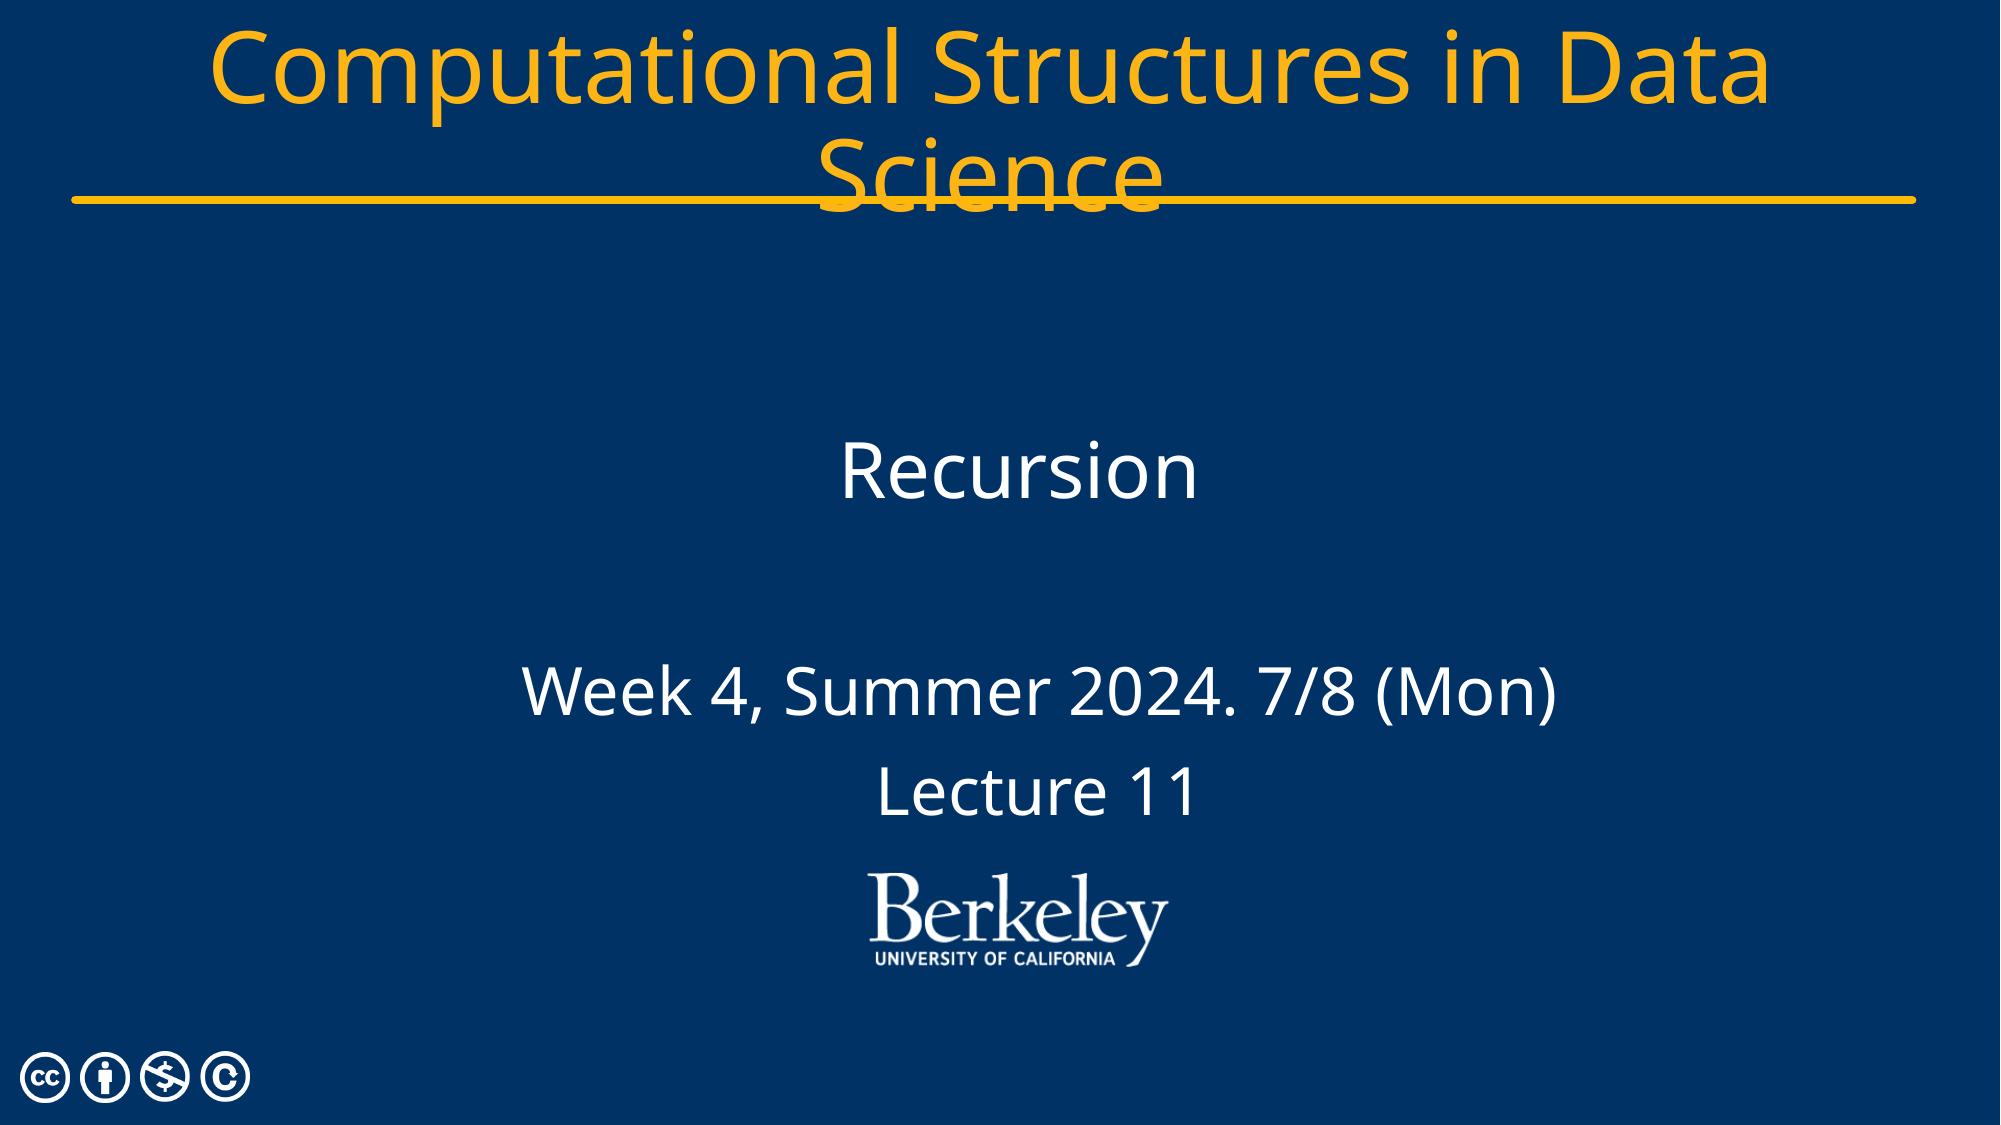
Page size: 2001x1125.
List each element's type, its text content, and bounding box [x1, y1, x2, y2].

picture [20, 1052, 70, 1103]
picture [140, 1051, 190, 1102]
picture [854, 854, 1184, 987]
title Recursion [323, 351, 1715, 596]
subtitle Week 4, Summer 2024. 7/8 (Mon) Lecture 11 [420, 641, 1659, 804]
picture [80, 1052, 130, 1103]
